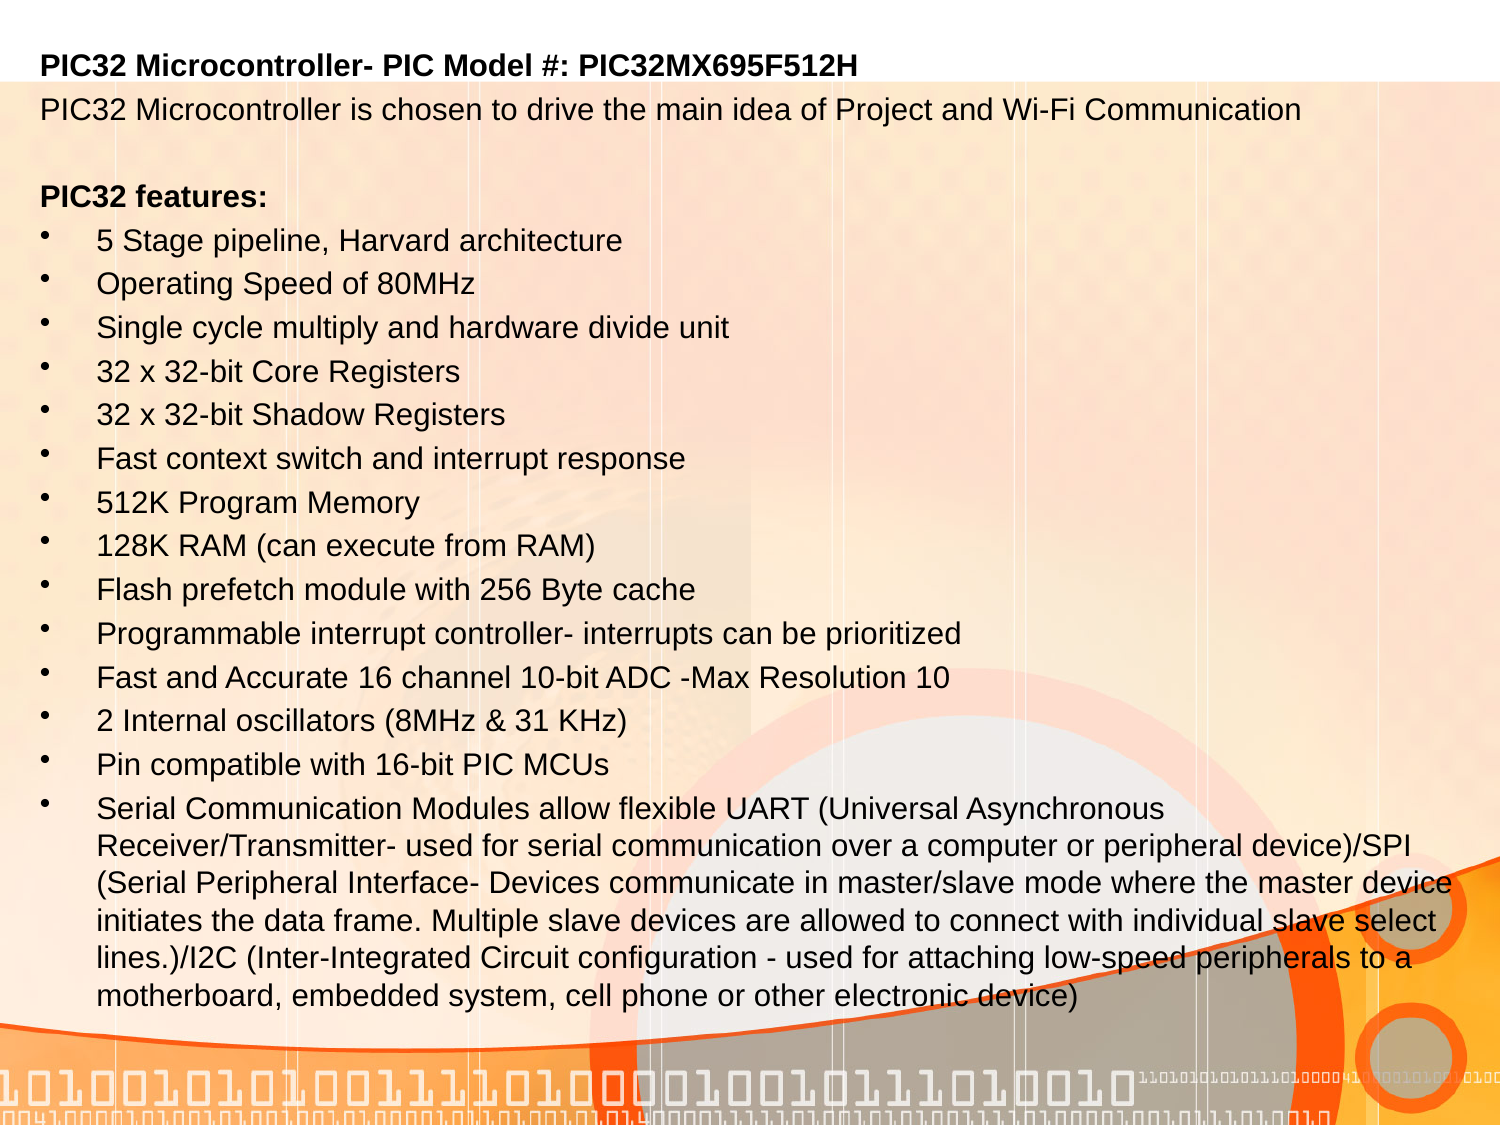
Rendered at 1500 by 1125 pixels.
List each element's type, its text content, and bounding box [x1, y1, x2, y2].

picture [0, 82, 1500, 1125]
list PIC32 Microcontroller- PIC Model #: PIC32MX695F512H PIC32 Microcontroller is chosen to drive the main idea of Project and Wi-Fi Communication PIC32 features: 5 Stage pipeline, Harvard architecture Operating Speed of 80MHz Single cycle multiply and hardware divide unit 32 x 32-bit Core Registers 32 x 32-bit Shadow Registers Fast context switch and interrupt response 512K Program Memory 128K RAM (can execute from RAM) Flash prefetch module with 256 Byte cache Programmable interrupt controller- interrupts can be prioritized Fast and Accurate 16 channel 10-bit ADC -Max Resolution 10 2 Internal oscillators (8MHz & 31 KHz) Pin compatible with 16-bit PIC MCUs Serial Communication Modules allow flexible UART (Universal Asynchronous Receiver/Transmitter- used for serial communication over a computer or peripheral device)/SPI (Serial Peripheral Interface- Devices communicate in master/slave mode where the master device initiates the data frame. Multiple slave devices are allowed to connect with individual slave select lines.)/I2C (Inter-Integrated Circuit configuration - used for attaching low-speed peripherals to a motherboard, embedded system, cell phone or other electronic device) [24, 37, 1475, 1075]
